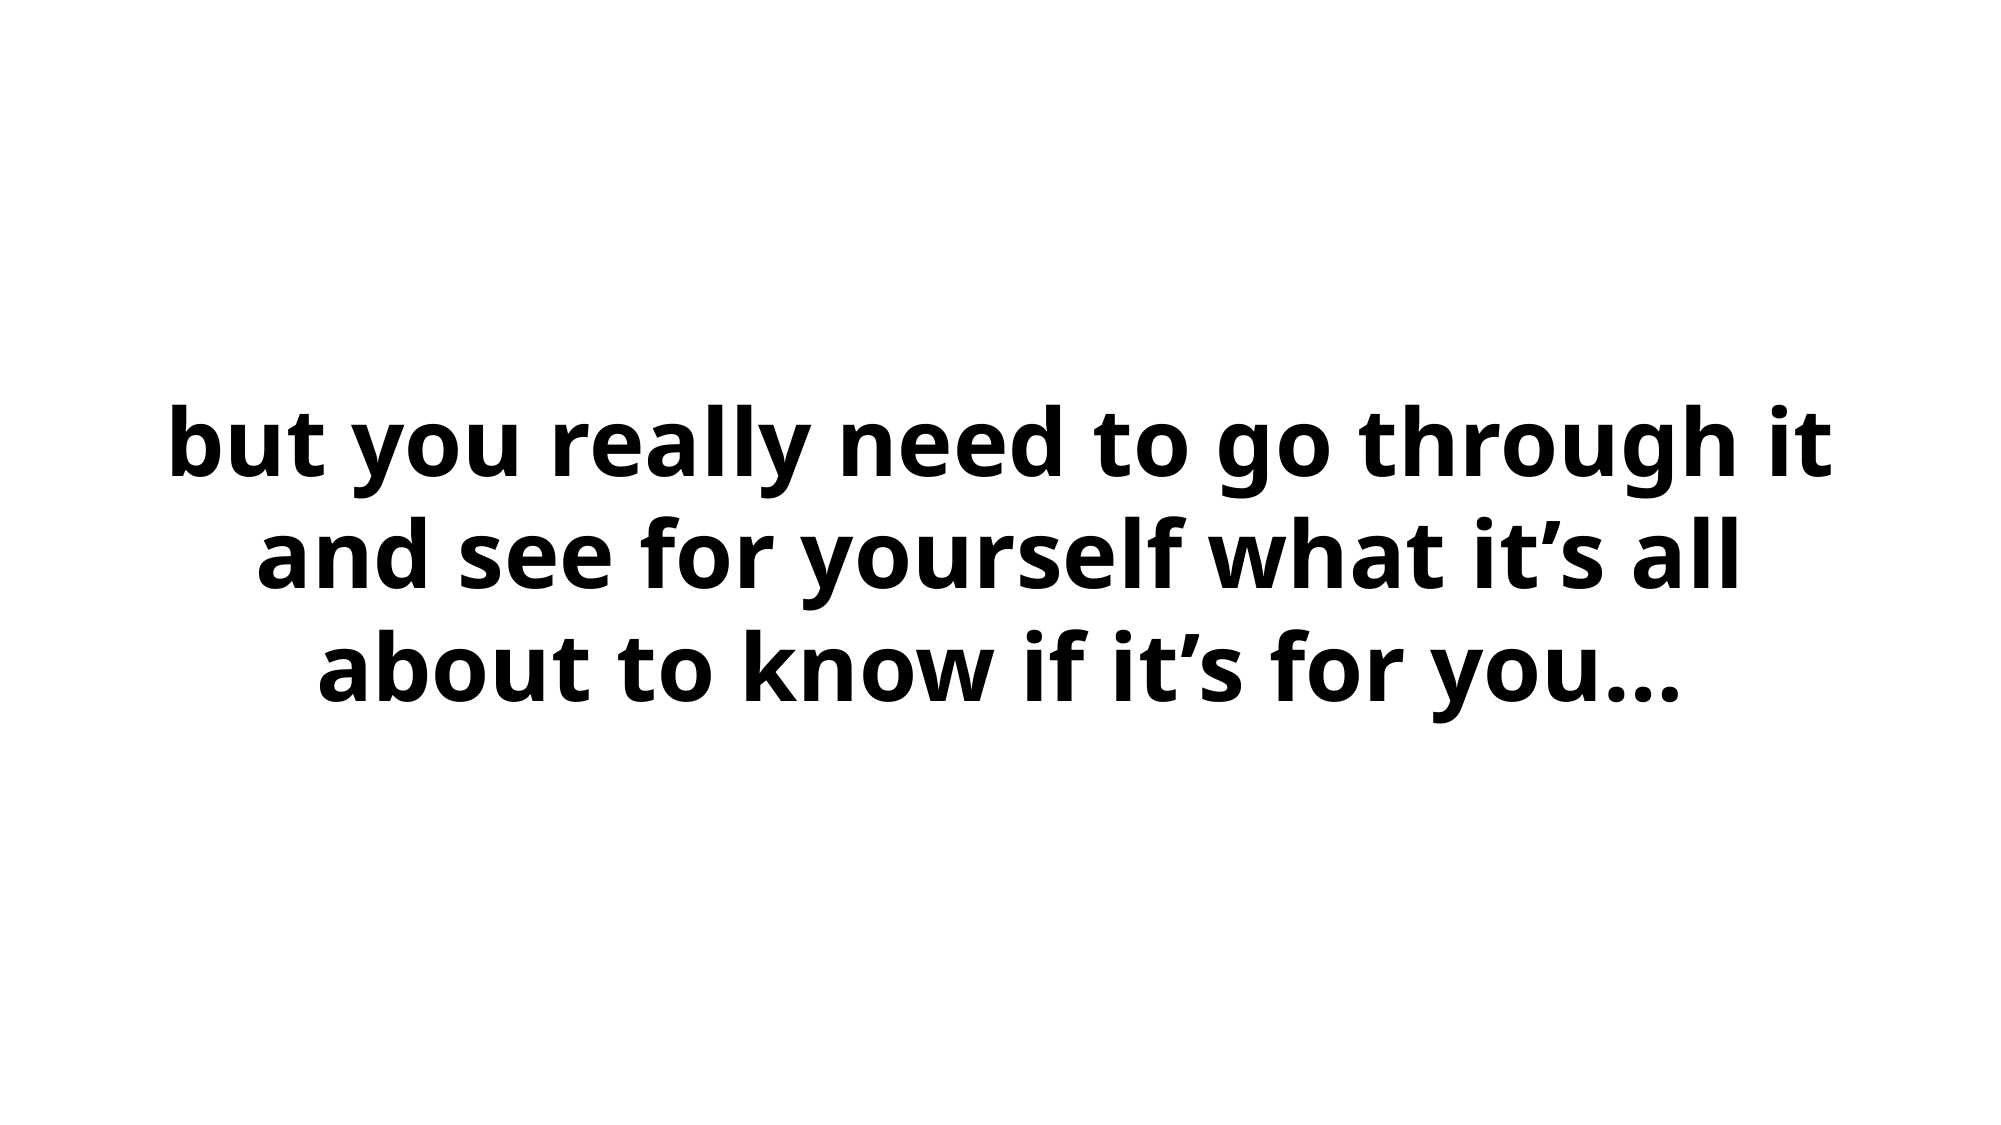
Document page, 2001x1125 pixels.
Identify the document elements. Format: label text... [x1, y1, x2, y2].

text_box but you really need to go through it and see for yourself what it’s all about to know if it’s for you… [112, 375, 1888, 728]
